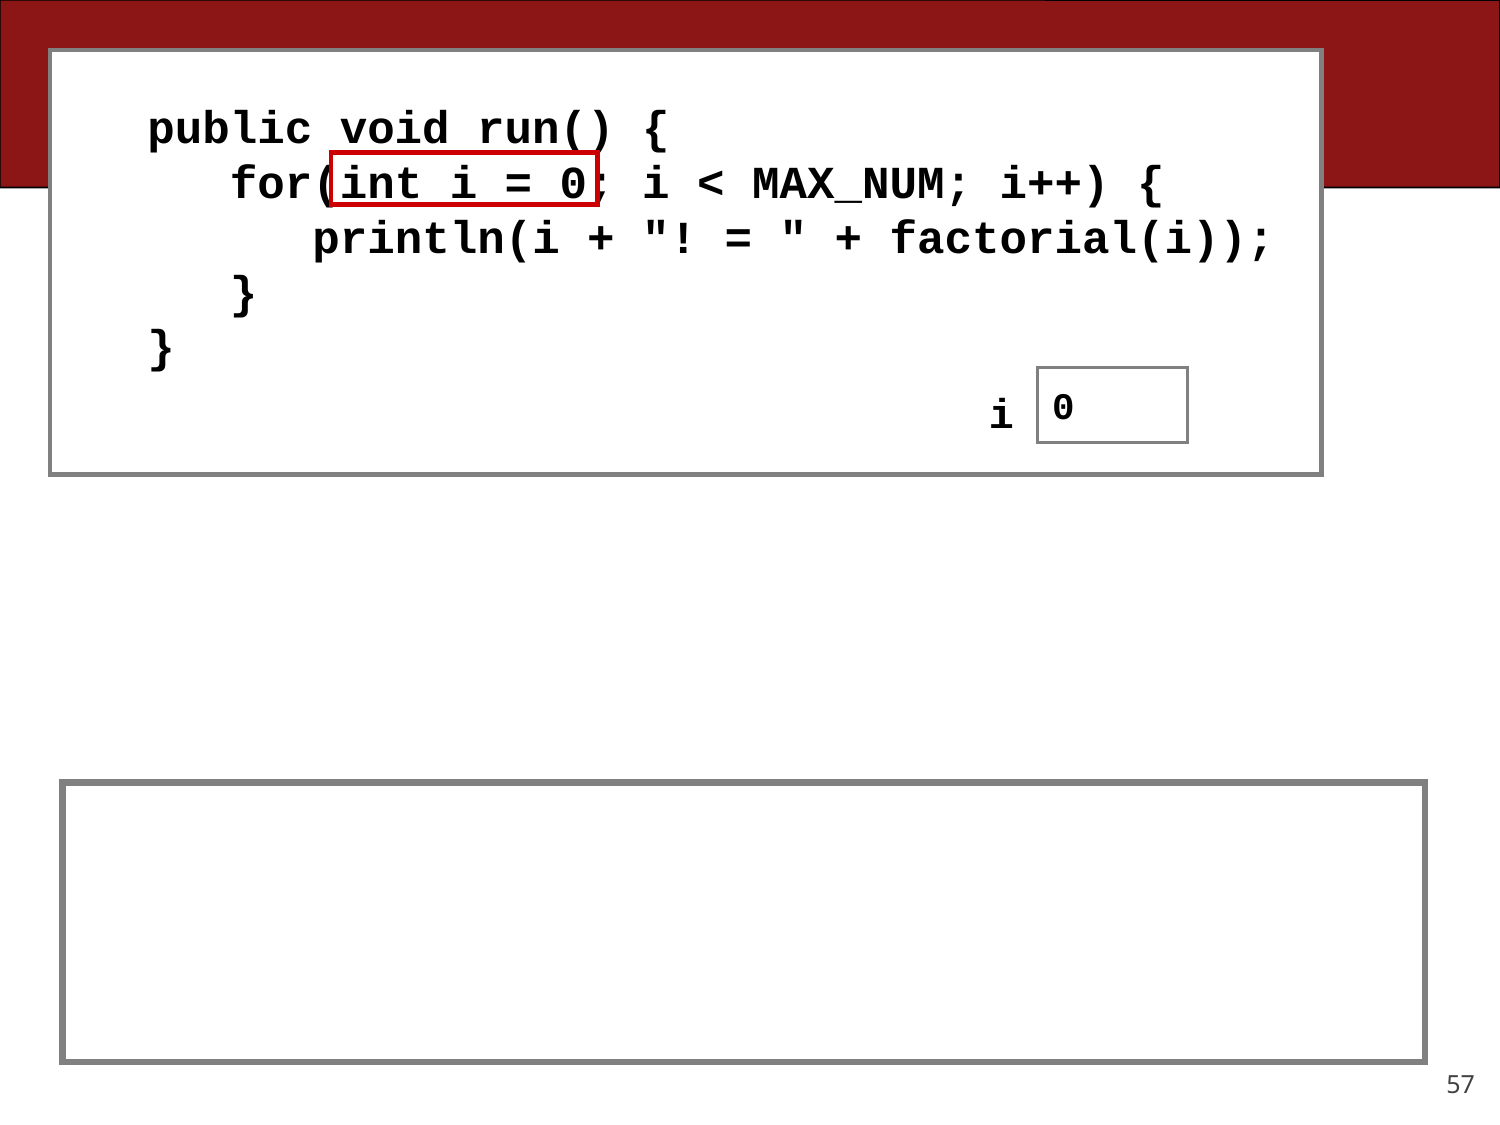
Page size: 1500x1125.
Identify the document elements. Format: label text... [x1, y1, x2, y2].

text_box i [974, 379, 1050, 445]
text_box [330, 152, 598, 205]
text_box public void run() { for(int i = 0; i < MAX_NUM; i++) { println(i + "! = " + factorial(i)); } } [49, 49, 1322, 475]
text_box [62, 782, 1425, 1063]
text_box 0 [1037, 367, 1188, 443]
